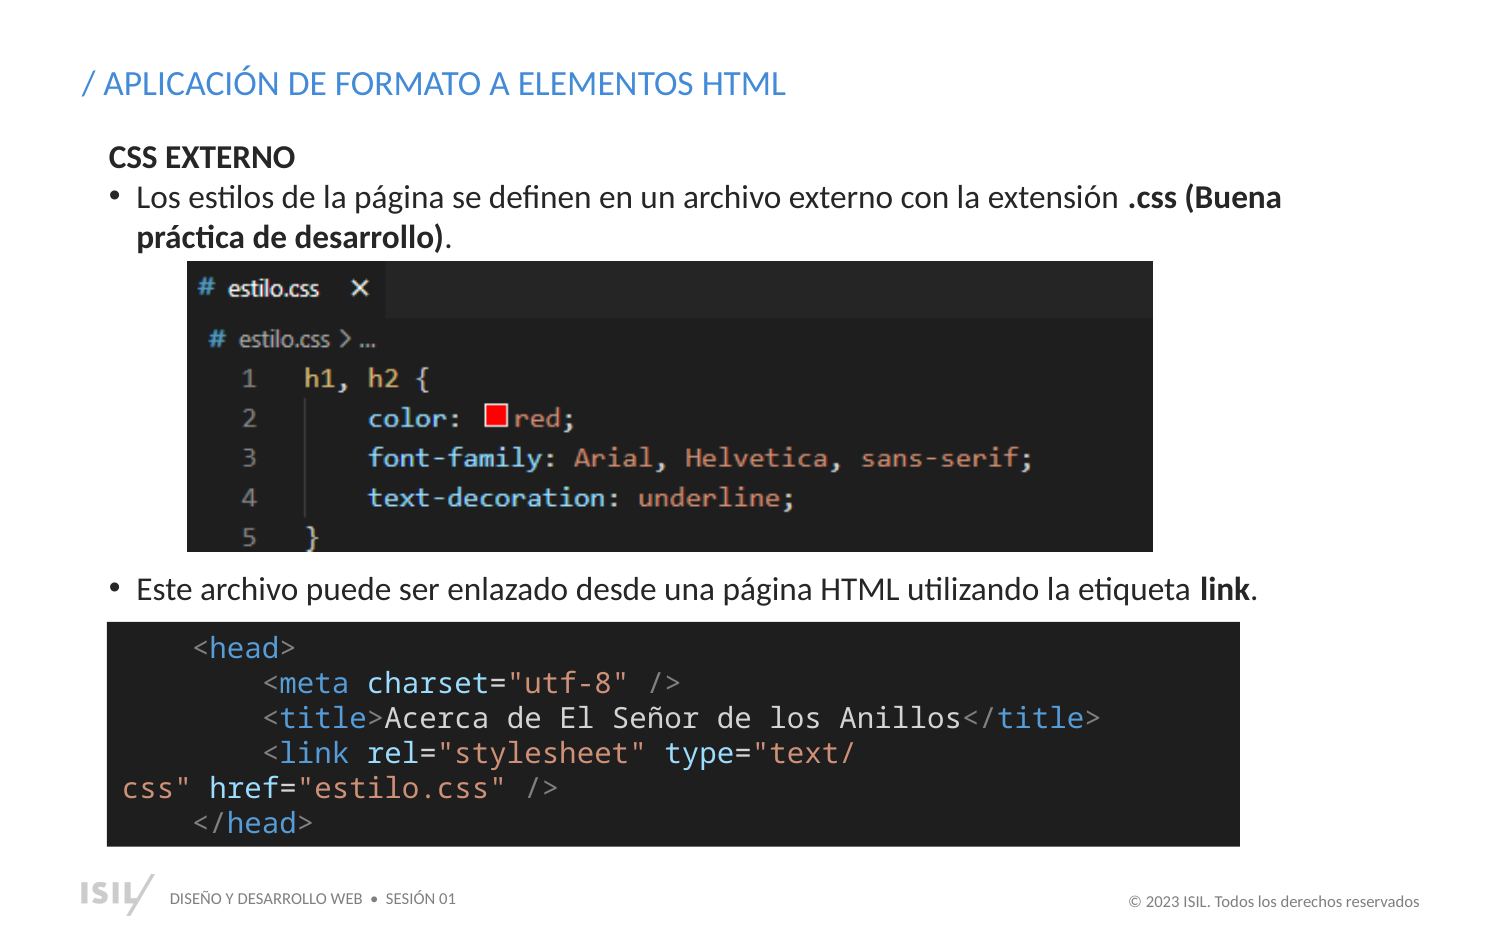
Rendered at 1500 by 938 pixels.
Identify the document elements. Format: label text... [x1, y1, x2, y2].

text_box CSS EXTERNO Los estilos de la página se definen en un archivo externo con la extensión .css (Buena práctica de desarrollo). [106, 135, 1343, 256]
text_box <head> <meta charset="utf-8" /> <title>Acerca de El Señor de los Anillos</title> <link rel="stylesheet" type="text/css" href="estilo.css" /> </head> [106, 621, 1240, 847]
text_box Este archivo puede ser enlazado desde una página HTML utilizando la etiqueta link. [106, 567, 1343, 608]
text_box / APLICACIÓN DE FORMATO A ELEMENTOS HTML [66, 52, 1249, 111]
picture [187, 261, 1153, 552]
